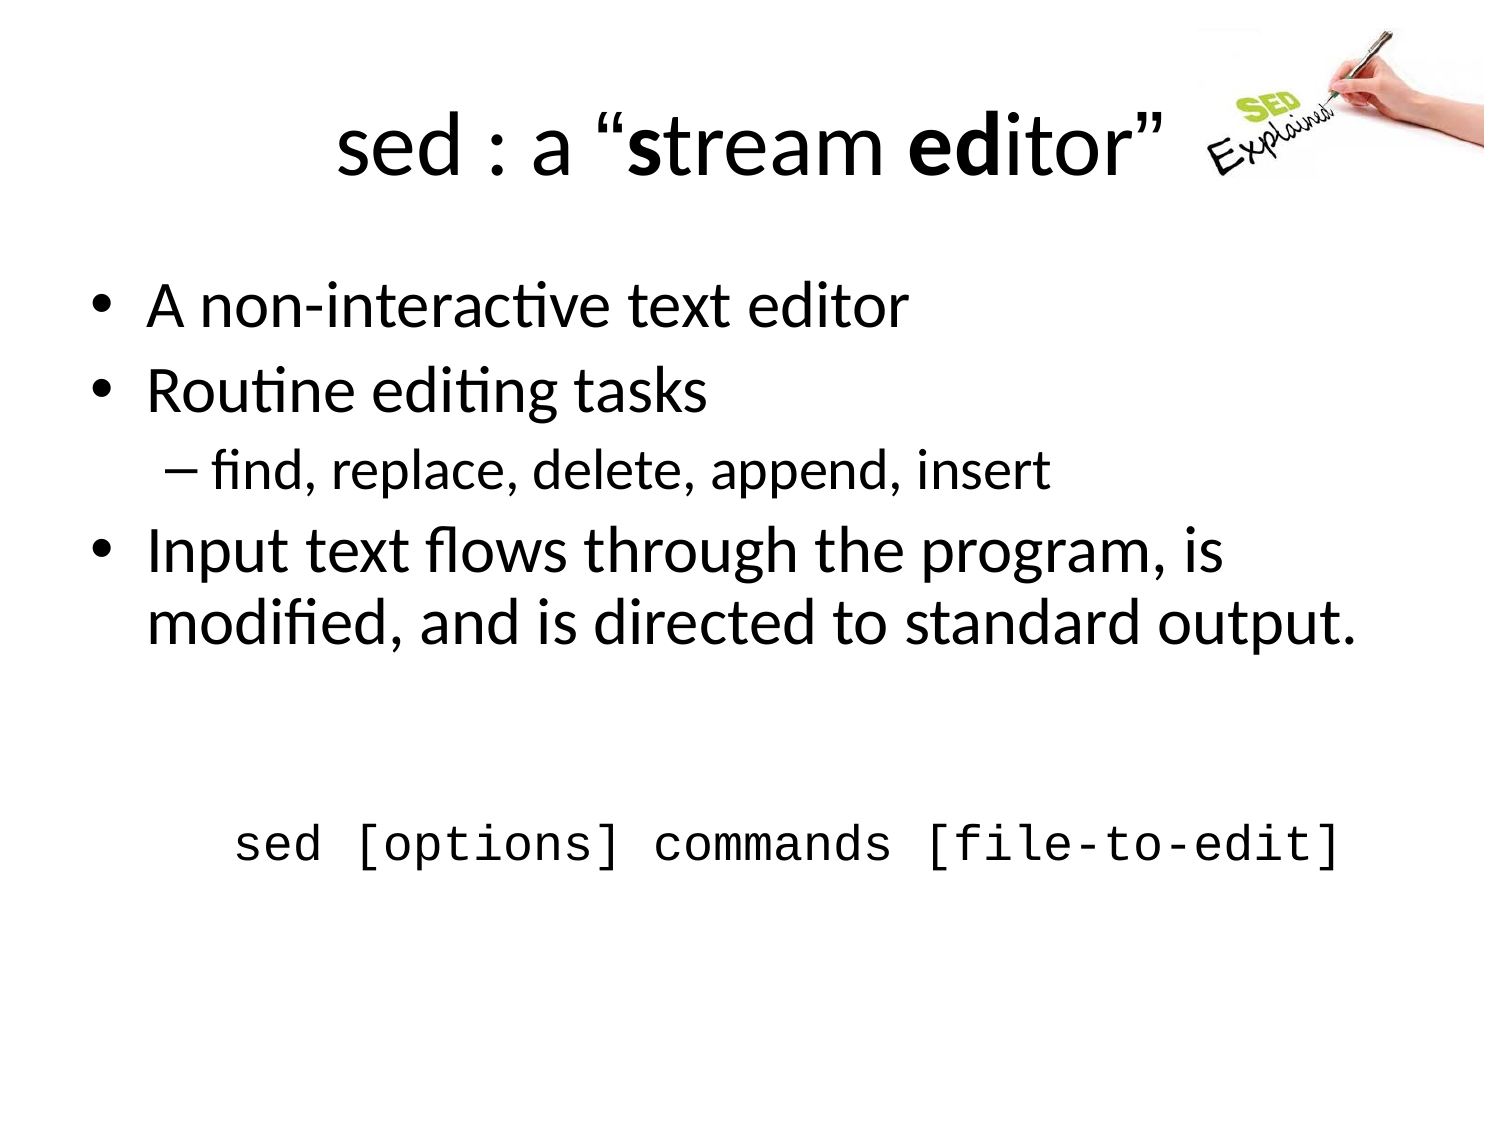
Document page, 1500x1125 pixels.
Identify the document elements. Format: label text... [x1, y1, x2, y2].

list A non-interactive text editor Routine editing tasks find, replace, delete, append, insert Input text flows through the program, is modified, and is directed to standard output. [75, 262, 1425, 513]
text_box sed [options] commands [file-to-edit] [218, 803, 1358, 879]
title sed : a “stream editor” [75, 45, 1425, 233]
picture [1197, 28, 1484, 180]
